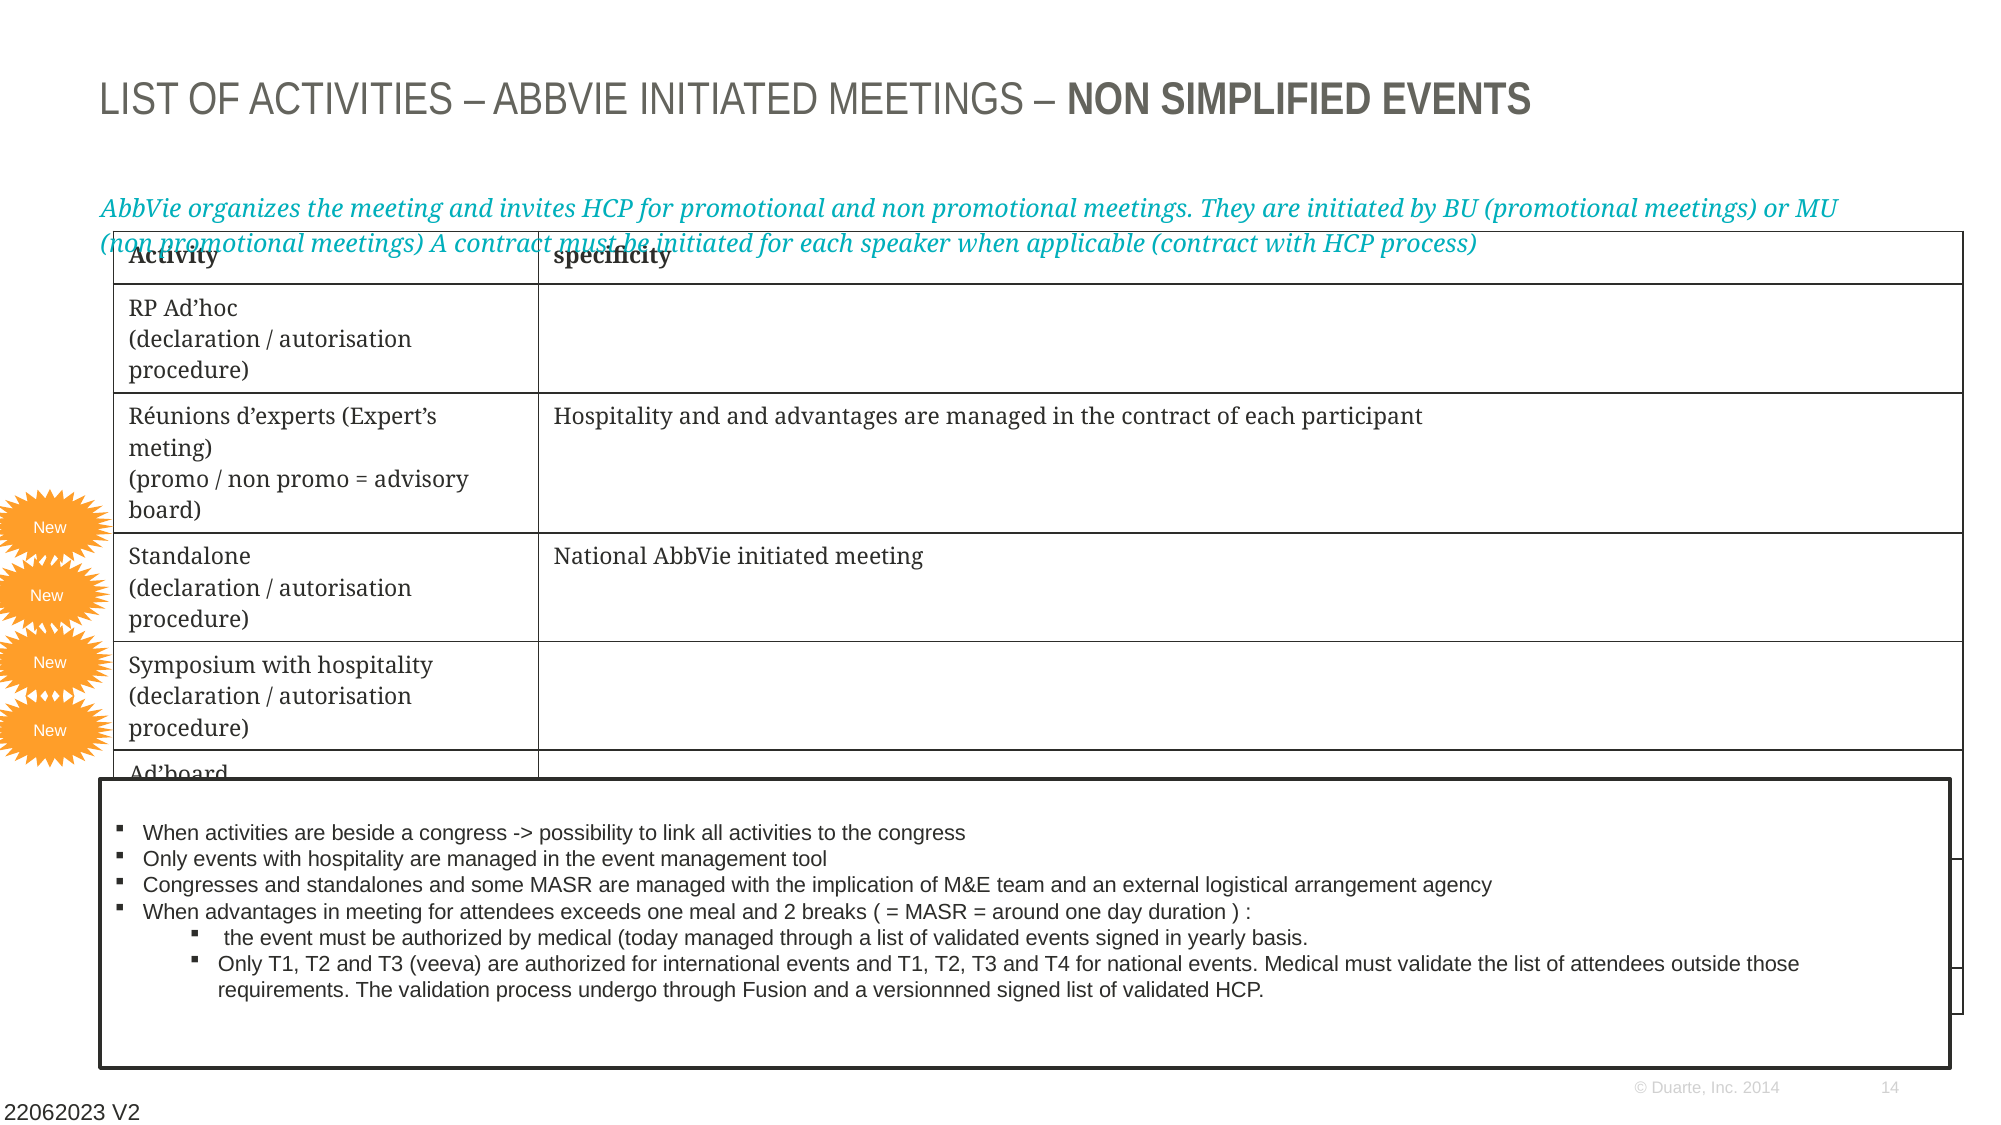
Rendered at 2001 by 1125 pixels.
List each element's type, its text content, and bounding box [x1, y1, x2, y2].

table_cell RP Ad’hoc (declaration / autorisation procedure) [114, 285, 538, 392]
text_box New [0, 692, 114, 768]
table_header specificity [539, 232, 1962, 283]
text_box New [0, 624, 114, 696]
table_header Activity [114, 275, 538, 283]
table_cell [539, 285, 1962, 392]
table_cell National AbbVie initiated meeting [539, 534, 1962, 641]
table_cell [539, 642, 1962, 749]
text_box New [0, 488, 114, 564]
table_cell [1952, 860, 1962, 967]
table_cell Symposium with hospitality (declaration / autorisation procedure) [114, 642, 538, 749]
table_cell Standalone (declaration / autorisation procedure) [114, 534, 538, 641]
table_cell [1952, 969, 1962, 1013]
title List of activities – Abbvie initiated meetings – Non simplified events [100, 75, 1900, 162]
table_cell Hospitality and and advantages are managed in the contract of each participant [539, 394, 1962, 532]
table_cell Réunions d’experts (Expert’s meting) (promo / non promo = advisory board) [114, 394, 538, 532]
text_box When activities are beside a congress -> possibility to link all activities to the congress Only events with hospitality are managed in the event management tool Congresses and standalones and some MASR are managed with the implication of M&E team and an external logistical arrangement agency When advantages in meeting for attendees exceeds one meal and 2 breaks ( = MASR = around one day duration ) : the event must be authorized by medical (today managed through a list of validated events signed in yearly basis. Only T1, T2 and T3 (veeva) are authorized for international events and T1, T2, T3 and T4 for national events. Medical must validate the list of attendees outside those requirements. The validation process undergo through Fusion and a versionnned signed list of validated HCP. [98, 777, 1952, 1070]
table_cell Ad’board (declaration / autorisation procedure) [114, 751, 538, 777]
list AbbVie organizes the meeting and invites HCP for promotional and non promotional meetings. They are initiated by BU (promotional meetings) or MU (non promotional meetings) A contract must be initiated for each speaker when applicable (contract with HCP process) [100, 186, 1900, 275]
table_cell [539, 751, 1962, 858]
text_box New [0, 556, 111, 632]
